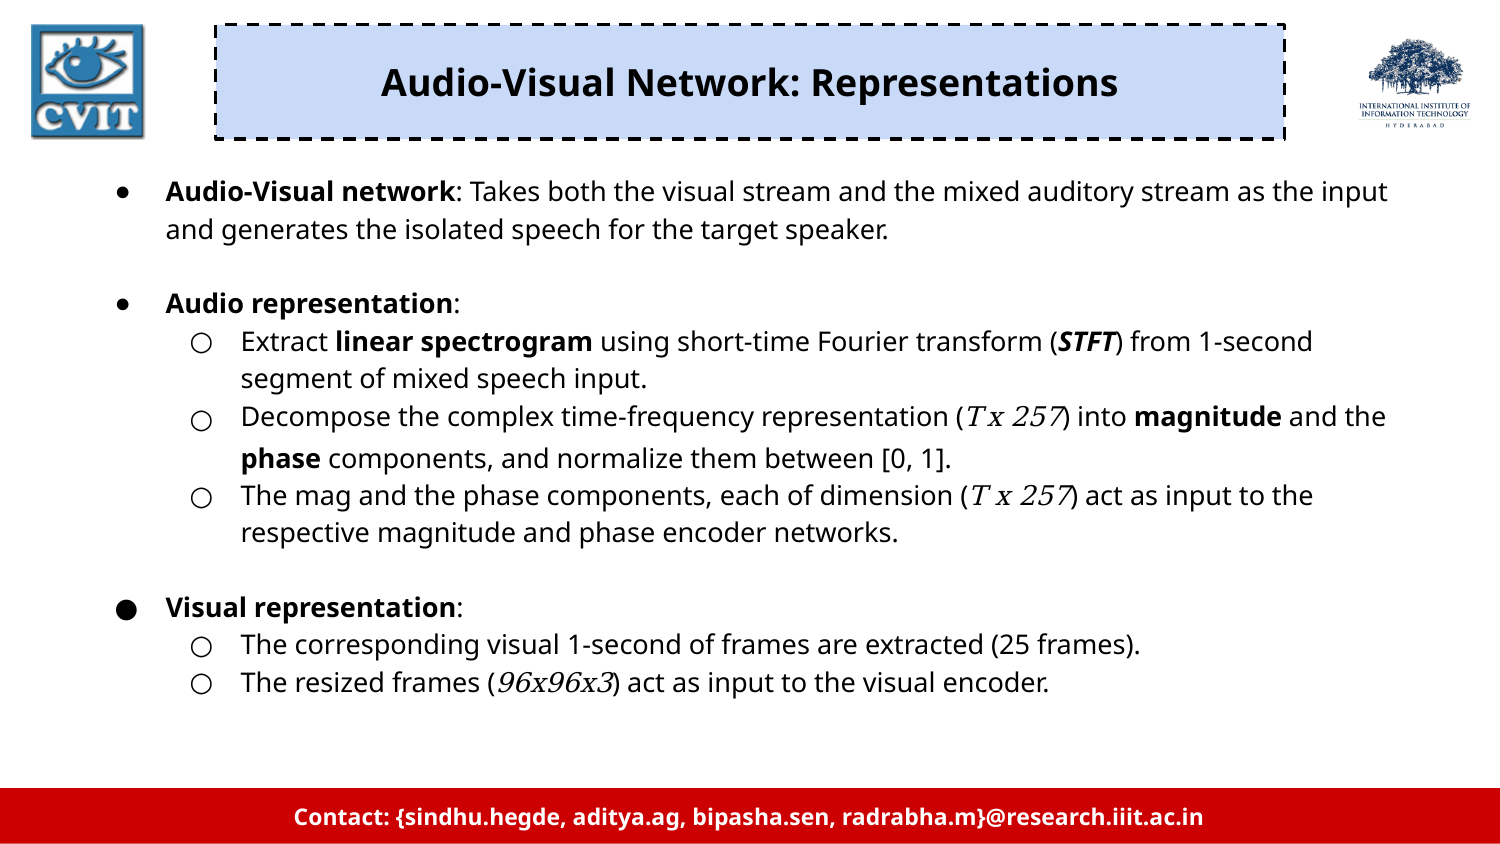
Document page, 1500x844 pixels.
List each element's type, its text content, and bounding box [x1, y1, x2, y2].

text_box Contact: {sindhu.hegde, aditya.ag, bipasha.sen, radrabha.m}@research.iiit.ac.in [0, 788, 1500, 844]
text_box Audio-Visual Network: Representations [215, 24, 1285, 140]
picture [30, 24, 146, 140]
picture [1354, 21, 1476, 143]
text_box Audio-Visual network: Takes both the visual stream and the mixed auditory stream as the input and generates the isolated speech for the target speaker. Audio representation: Extract linear spectrogram using short-time Fourier transform (STFT) from 1-second segment of mixed speech input. Decompose the complex time-frequency representation (T x 257) into magnitude and the phase components, and normalize them between [0, 1]. The mag and the phase components, each of dimension (T x 257) act as input to the respective magnitude and phase encoder networks. Visual representation: The corresponding visual 1-second of frames are extracted (25 frames). The resized frames (96x96x3) act as input to the visual encoder. [79, 164, 1419, 758]
